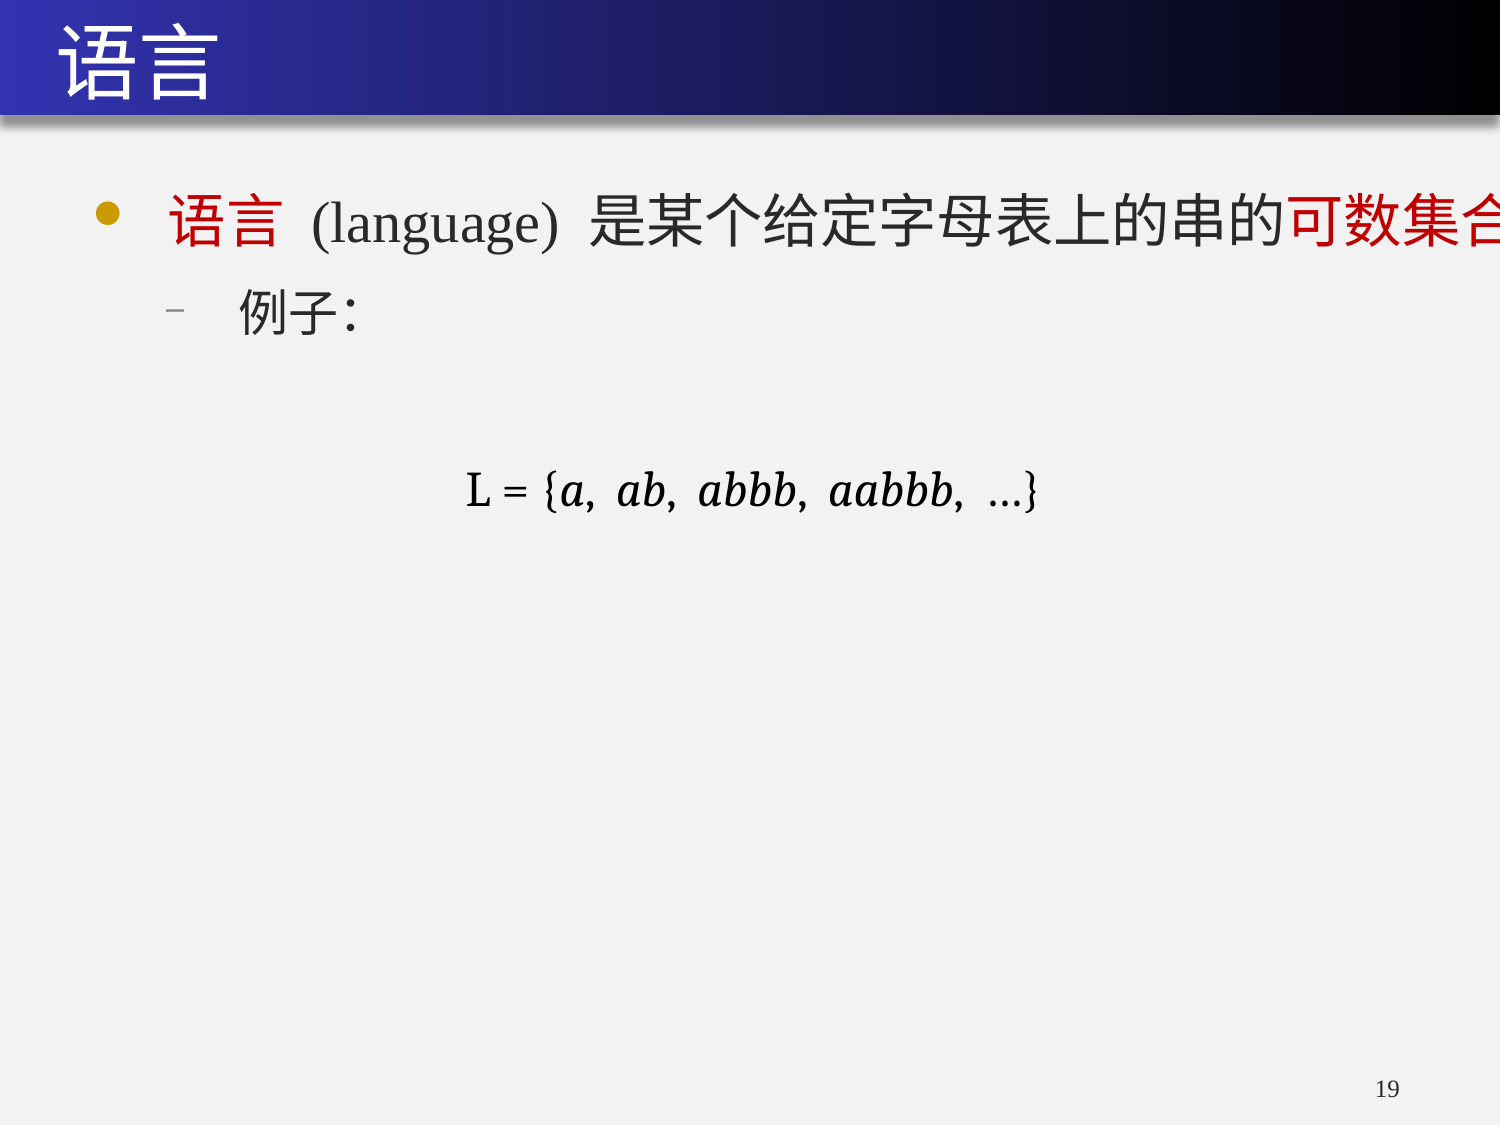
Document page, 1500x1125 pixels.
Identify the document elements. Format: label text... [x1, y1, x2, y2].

slide_number 18 [1368, 1077, 1482, 1125]
title 语言 [53, 8, 1500, 199]
